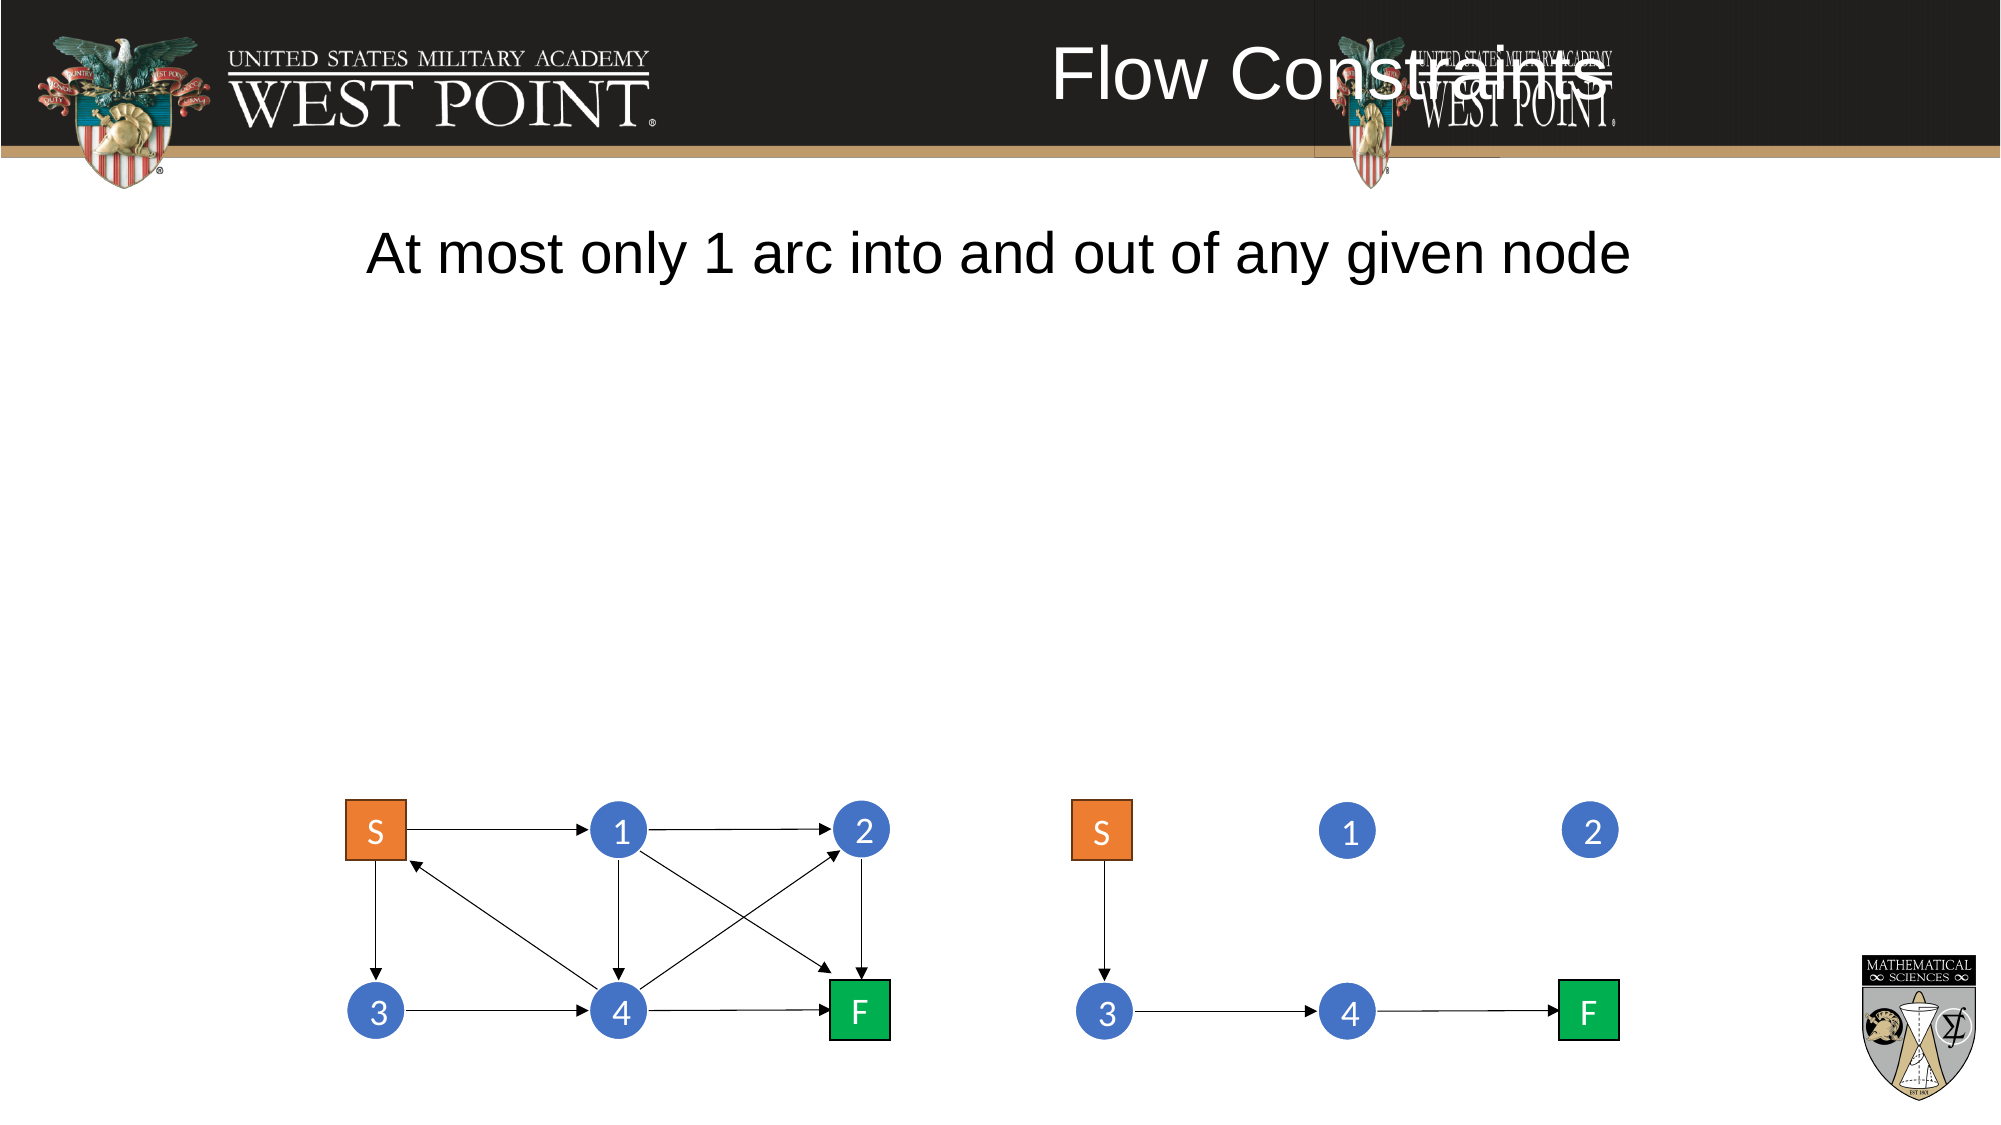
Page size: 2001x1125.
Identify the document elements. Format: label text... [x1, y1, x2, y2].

text_box F [828, 978, 892, 1041]
text_box S [1071, 799, 1133, 861]
text_box 4 [1315, 979, 1379, 1043]
text_box S [1133, 816, 1137, 844]
text_box 1 [1315, 798, 1379, 863]
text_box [409, 860, 598, 990]
text_box 4 [587, 978, 651, 1043]
text_box 3 [1072, 979, 1137, 1043]
text_box 3 [344, 978, 408, 1043]
list At most only 1 arc into and out of any given node [137, 215, 1863, 953]
text_box 2 [830, 797, 894, 861]
text_box F [1557, 979, 1620, 1042]
text_box S [345, 799, 407, 861]
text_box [639, 850, 841, 990]
title Flow Constraints [711, 22, 1949, 129]
picture [1862, 955, 1976, 1101]
text_box 2 [1558, 798, 1622, 862]
text_box 1 [587, 798, 651, 862]
picture [0, 0, 2001, 189]
